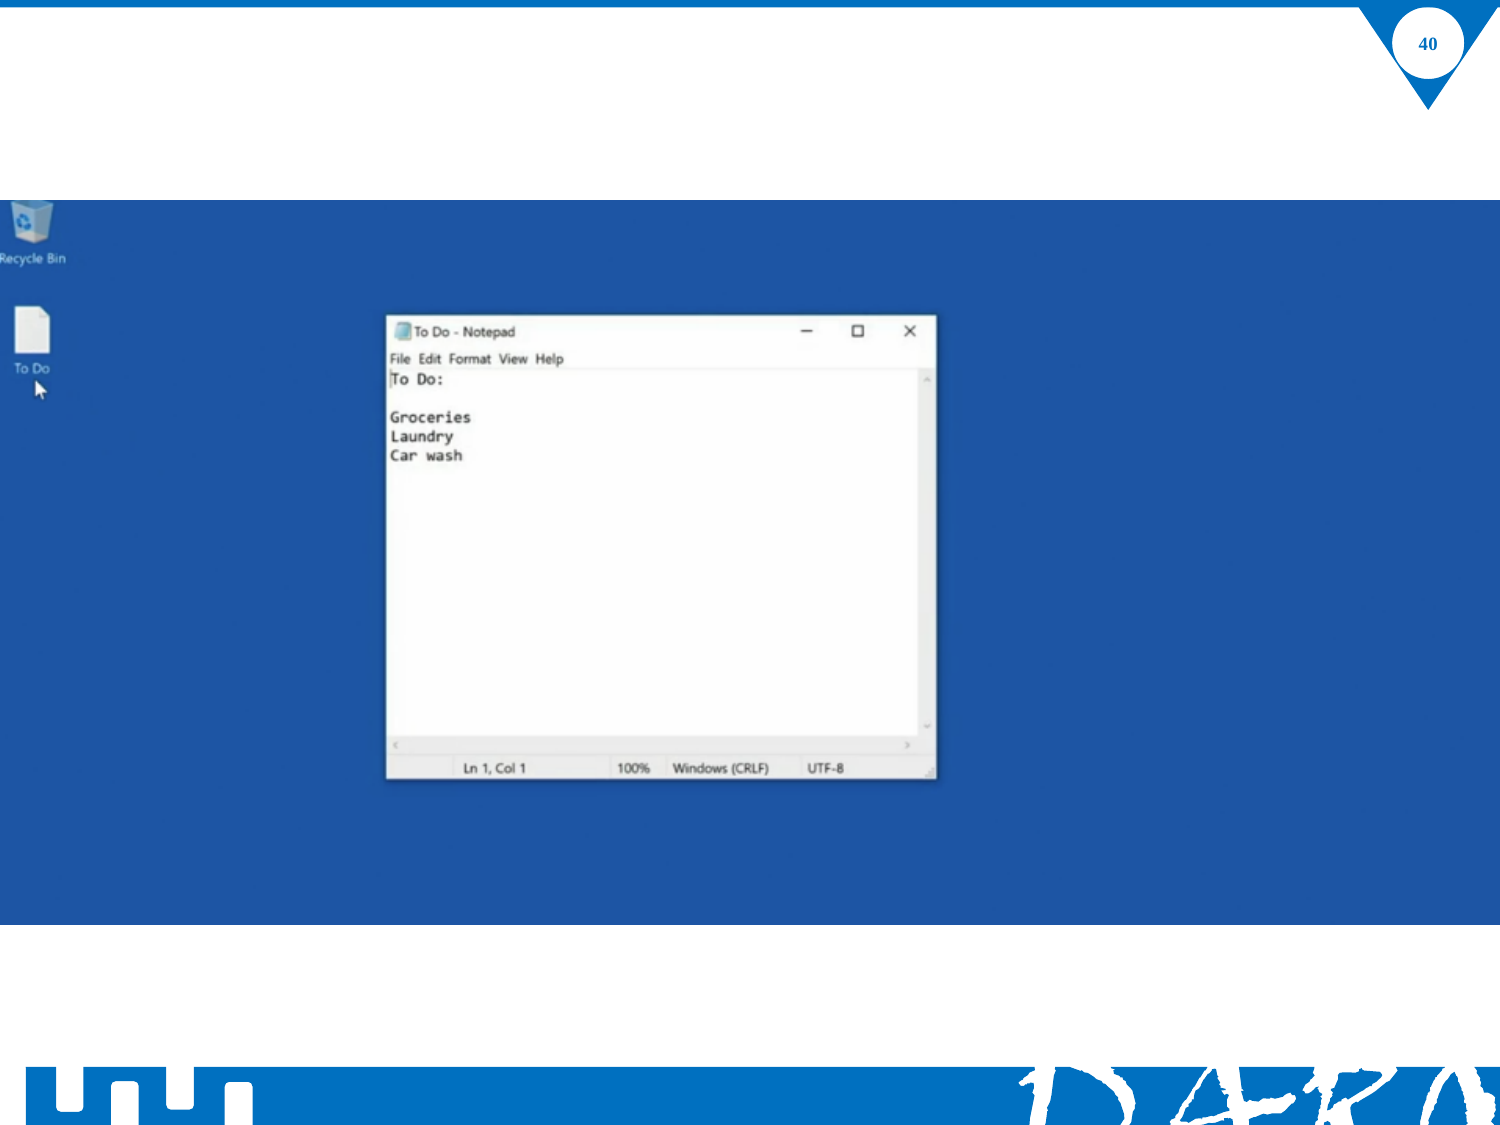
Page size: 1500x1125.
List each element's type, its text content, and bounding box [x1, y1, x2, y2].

slide_number 40 [1259, 13, 1500, 73]
picture [0, 200, 1500, 925]
